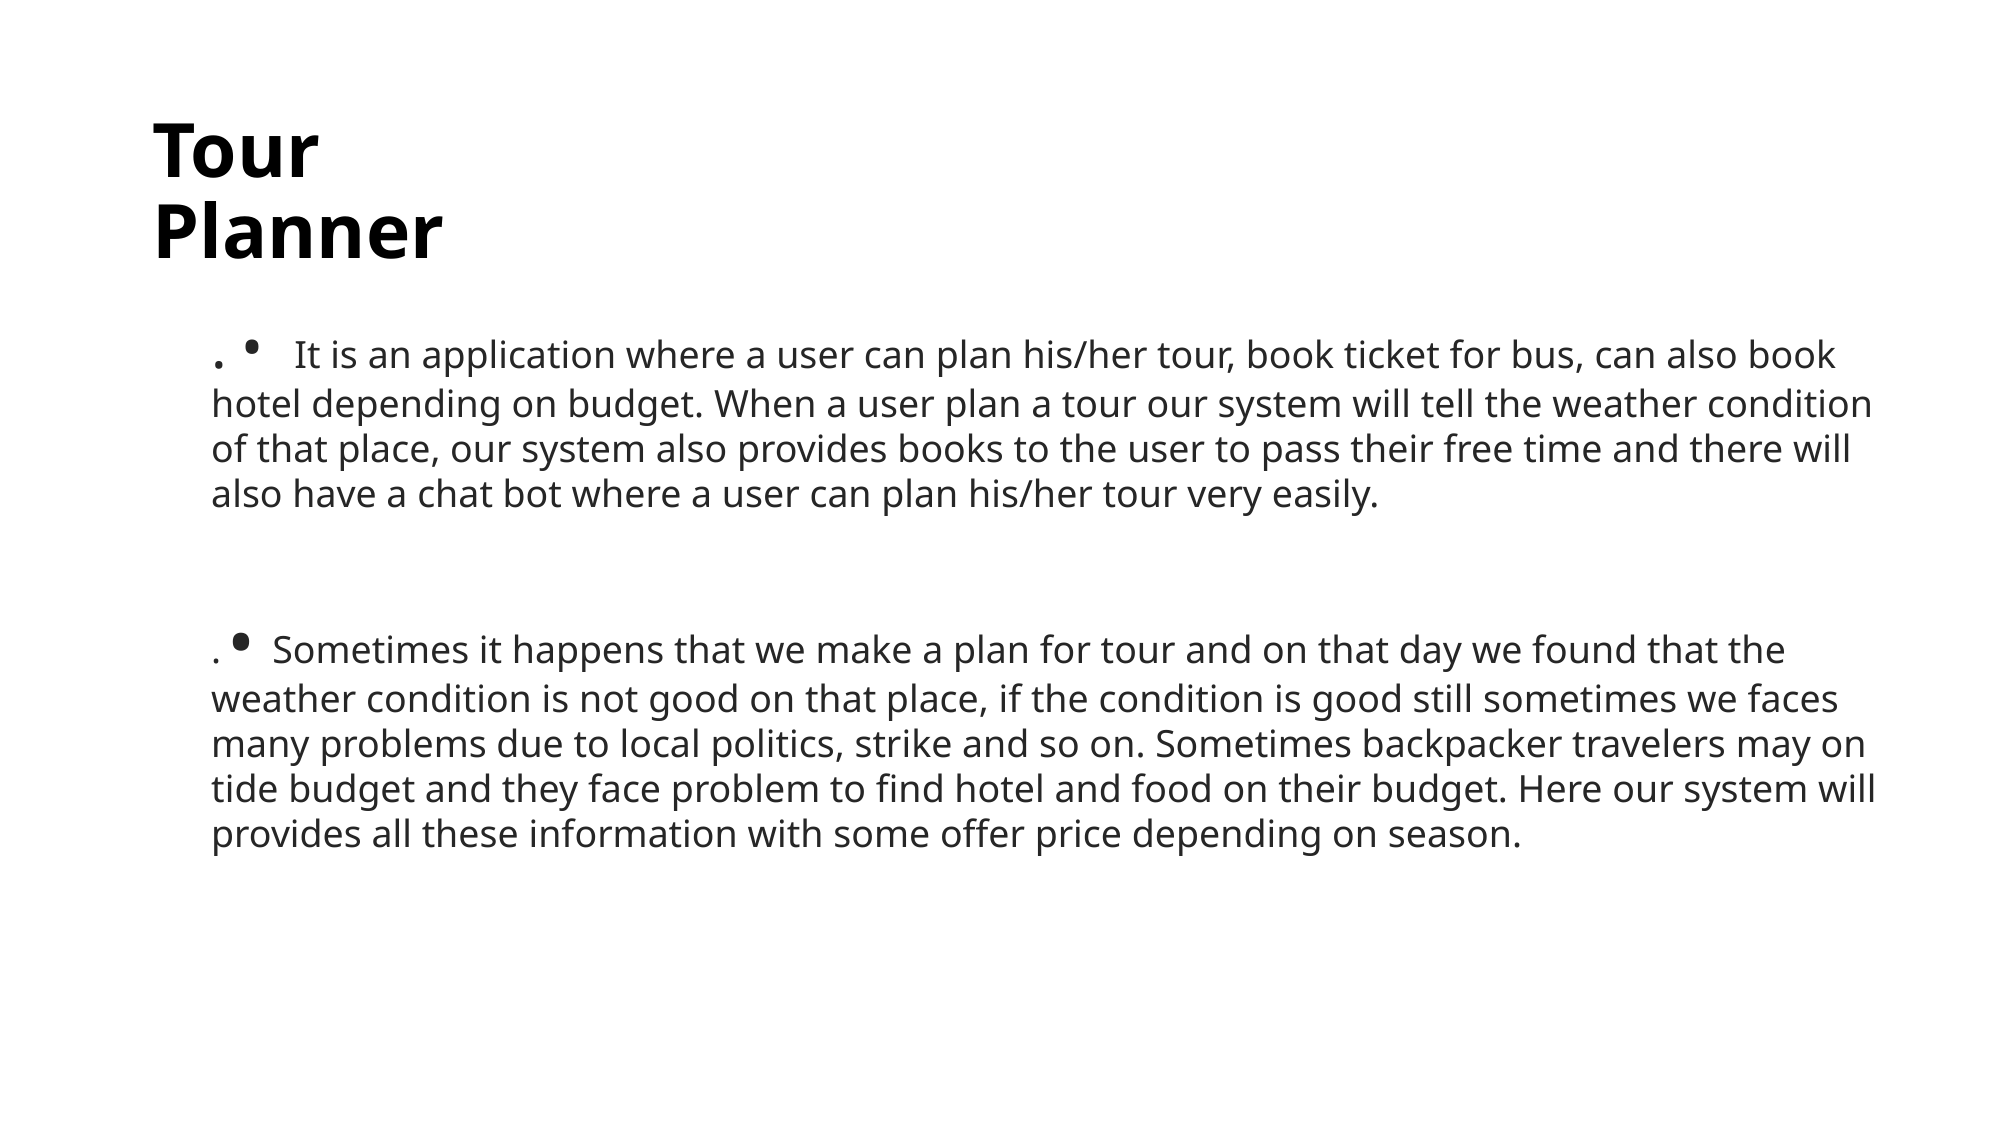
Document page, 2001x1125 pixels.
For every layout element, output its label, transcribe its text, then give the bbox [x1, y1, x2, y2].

text_box . • It is an application where a user can plan his/her tour, book ticket for bus, can also book hotel depending on budget. When a user plan a tour our system will tell the weather condition of that place, our system also provides books to the user to pass their free time and there will also have a chat bot where a user can plan his/her tour very easily. [196, 302, 1918, 523]
text_box . • Sometimes it happens that we make a plan for tour and on that day we found that the weather condition is not good on that place, if the condition is good still sometimes we faces many problems due to local politics, strike and so on. Sometimes backpacker travelers may on tide budget and they face problem to find hotel and food on their budget. Here our system will provides all these information with some offer price depending on season. [196, 597, 1918, 863]
title Tour Planner [137, 84, 637, 303]
